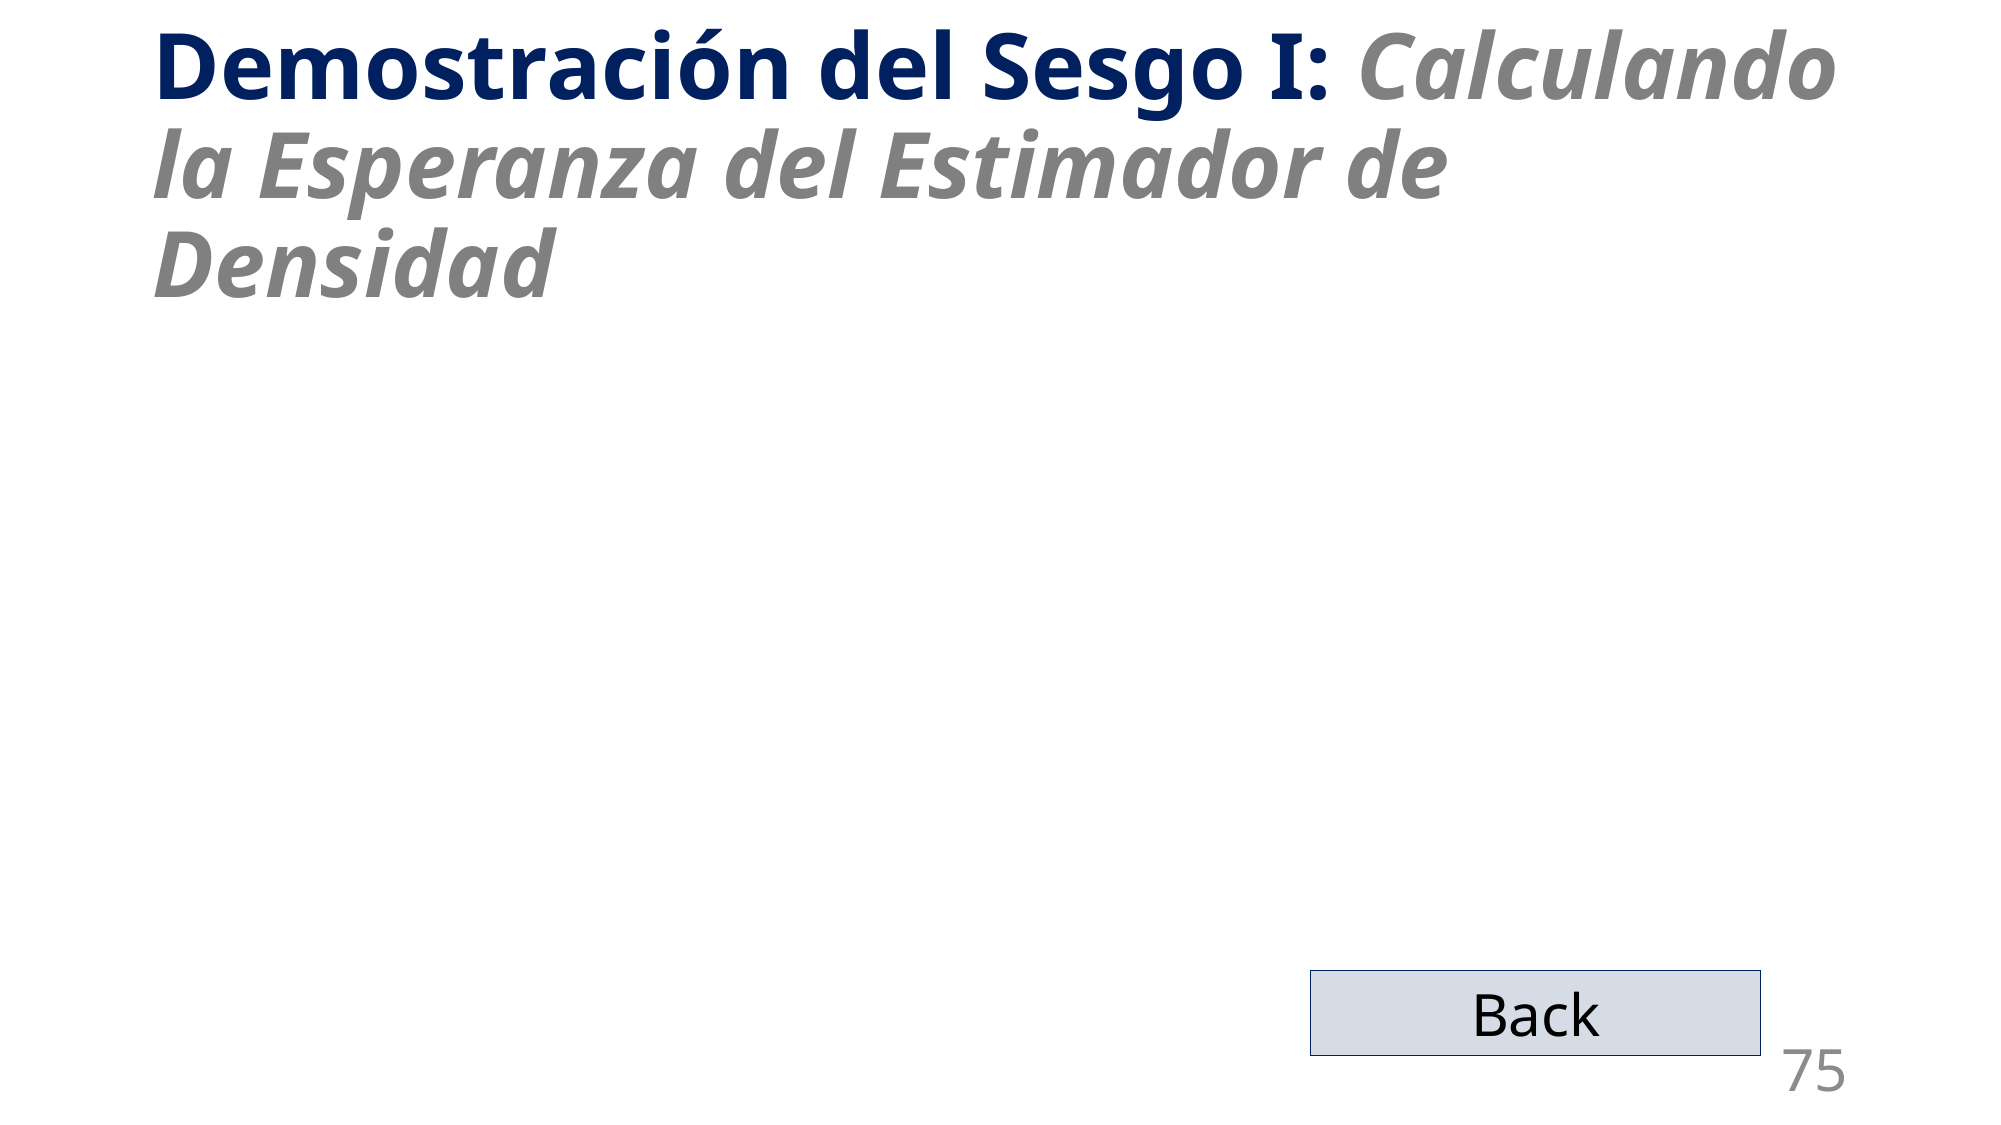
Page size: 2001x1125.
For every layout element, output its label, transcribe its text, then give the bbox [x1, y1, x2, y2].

text_box Back [1310, 970, 1761, 1056]
slide_number 75 [1412, 1042, 1863, 1103]
title Demostración del Sesgo I: Calculando la Esperanza del Estimador de Densidad [137, 59, 1863, 278]
